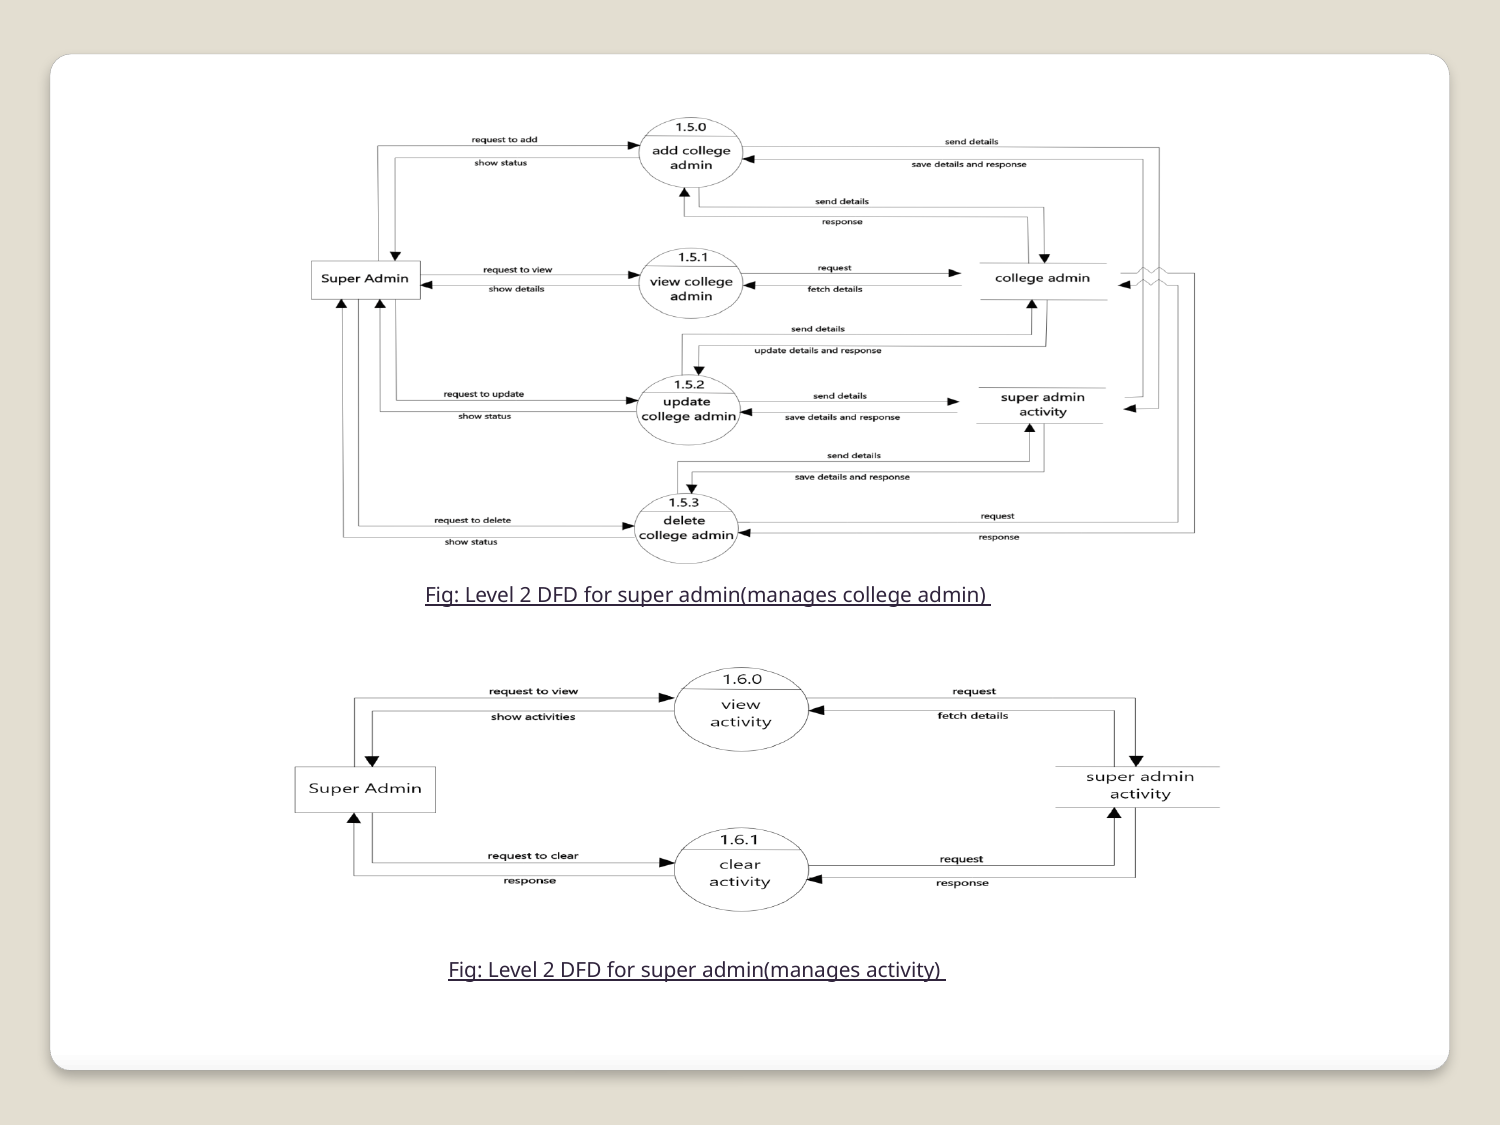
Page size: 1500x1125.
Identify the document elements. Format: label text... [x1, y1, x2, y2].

picture [269, 93, 1219, 598]
picture [257, 632, 1266, 938]
text_box Fig: Level 2 DFD for super admin(manages activity) [433, 952, 1032, 989]
